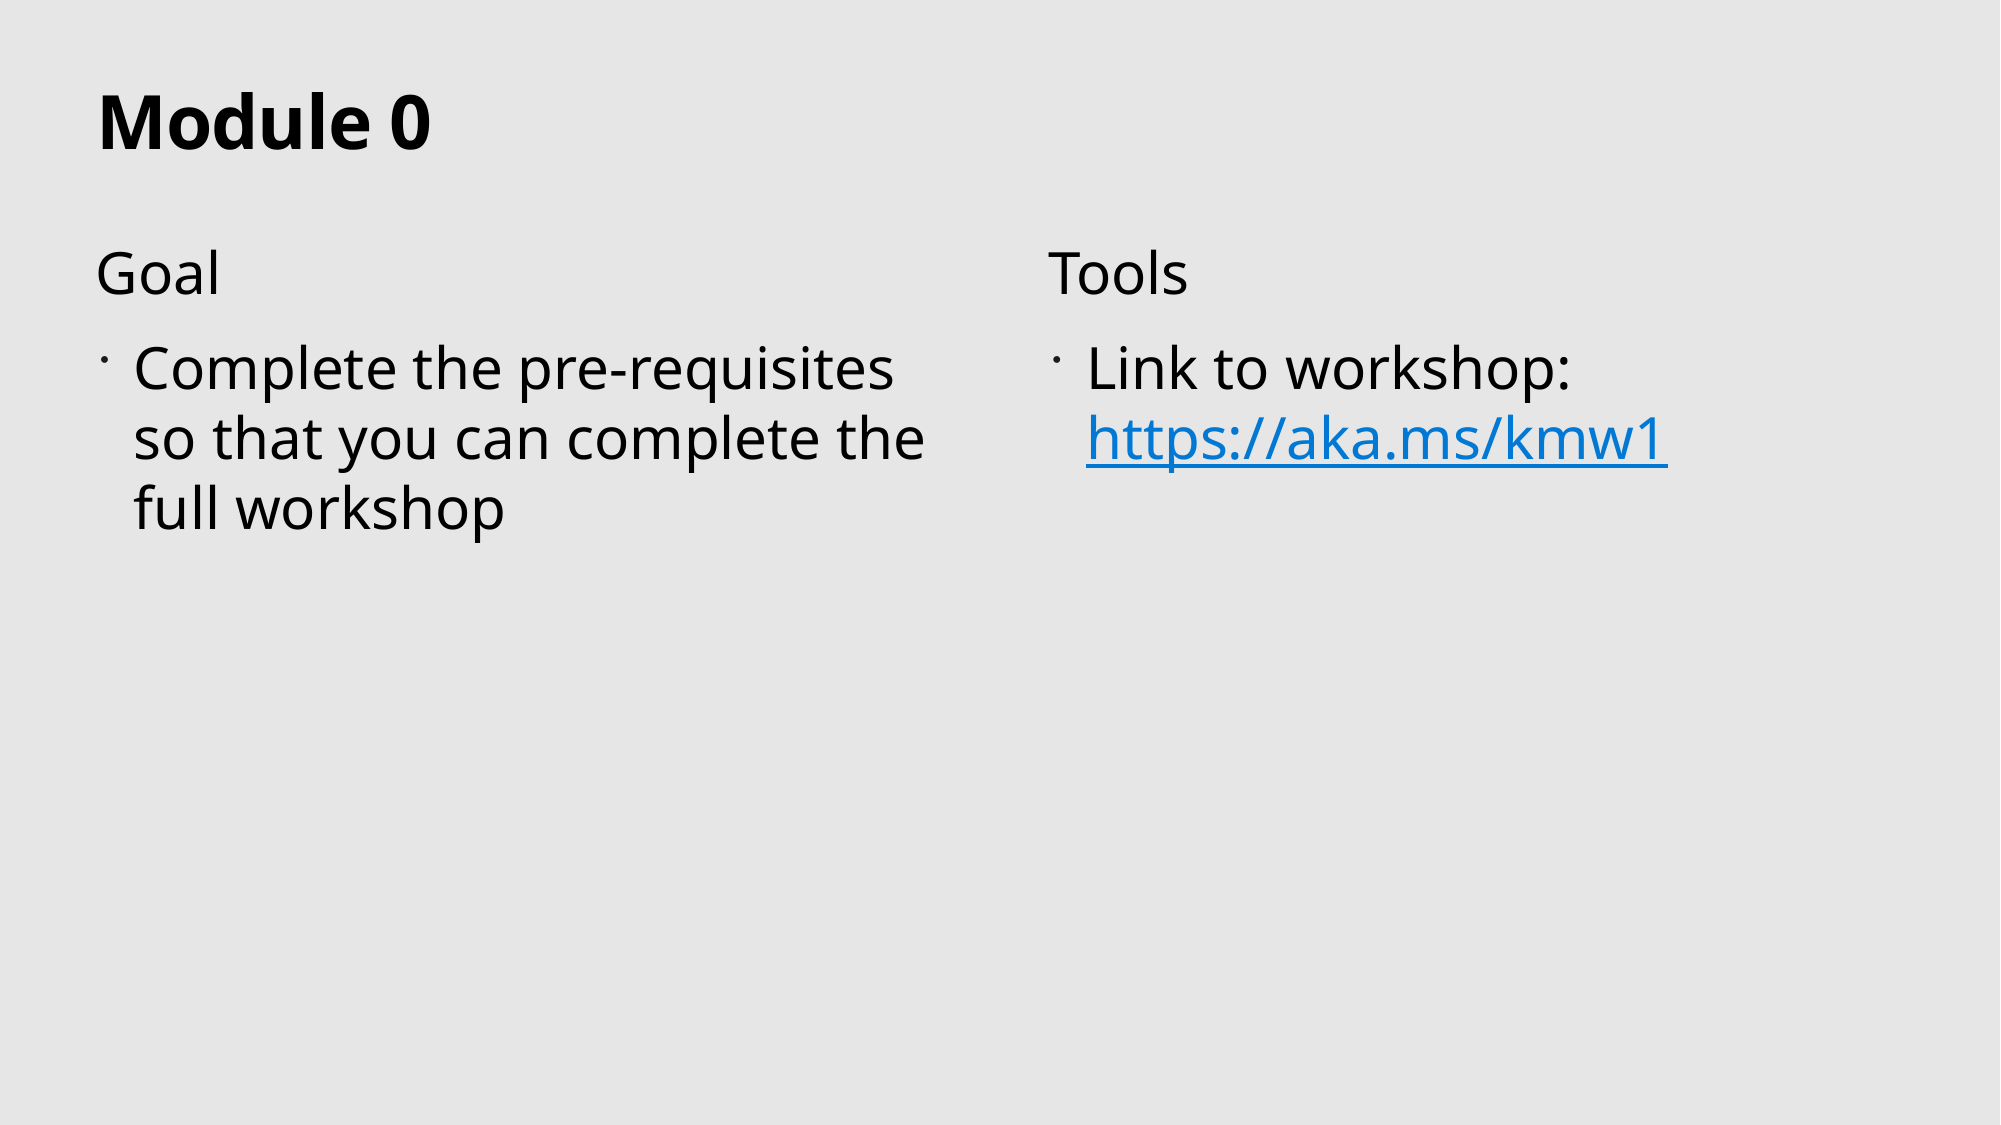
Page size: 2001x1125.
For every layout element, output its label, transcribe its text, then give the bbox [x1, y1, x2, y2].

list Goal Complete the pre-requisites so that you can complete the full workshop [95, 235, 951, 544]
title Module 0 [96, 75, 1904, 166]
list Tools Link to workshop: https://aka.ms/kmw1 [1048, 235, 1904, 569]
